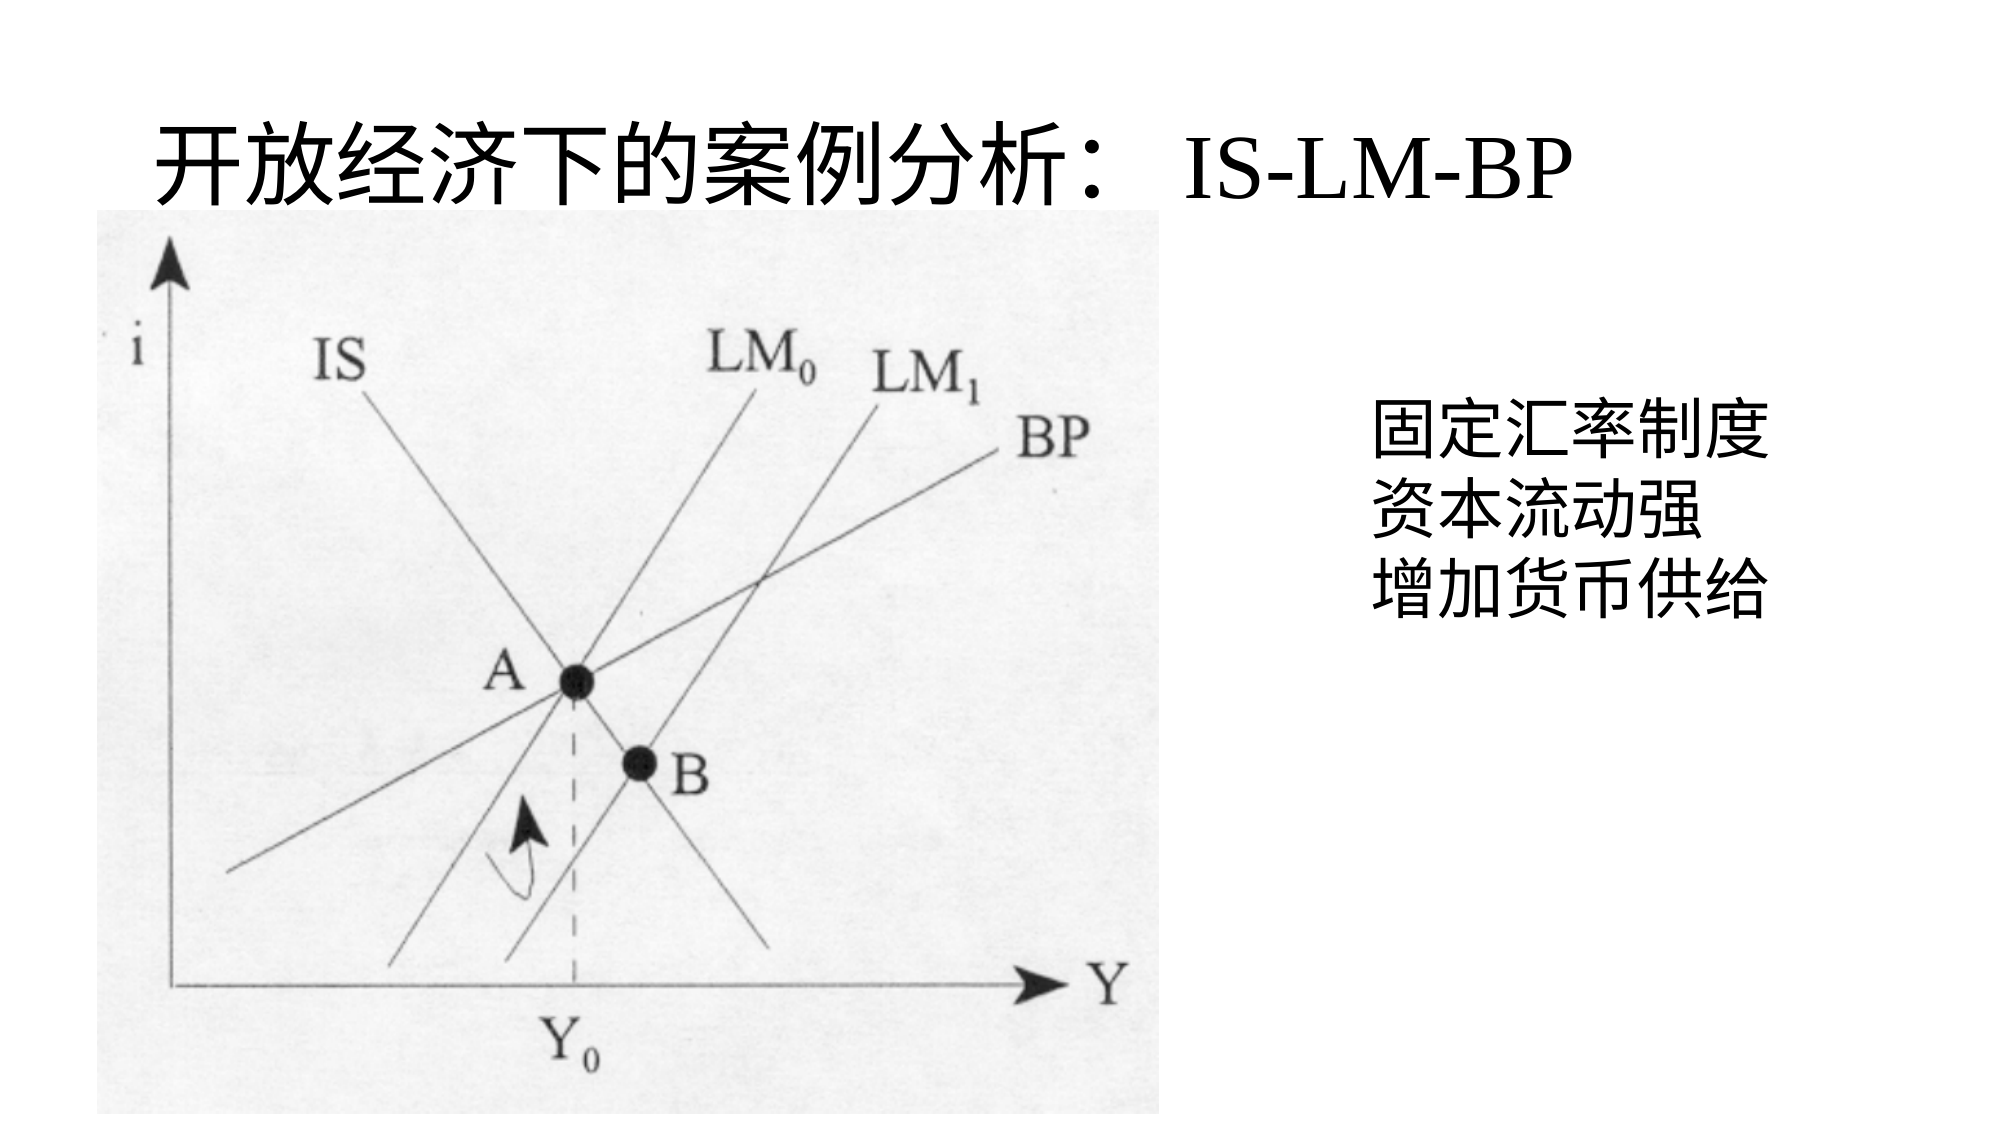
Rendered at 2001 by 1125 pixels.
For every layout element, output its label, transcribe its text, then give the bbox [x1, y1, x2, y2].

title 开放经济下的案例分析：IS-LM-BP [137, 59, 1863, 278]
text_box 固定汇率制度 资本流动强 增加货币供给 [1355, 379, 1790, 634]
picture [97, 210, 1159, 1115]
